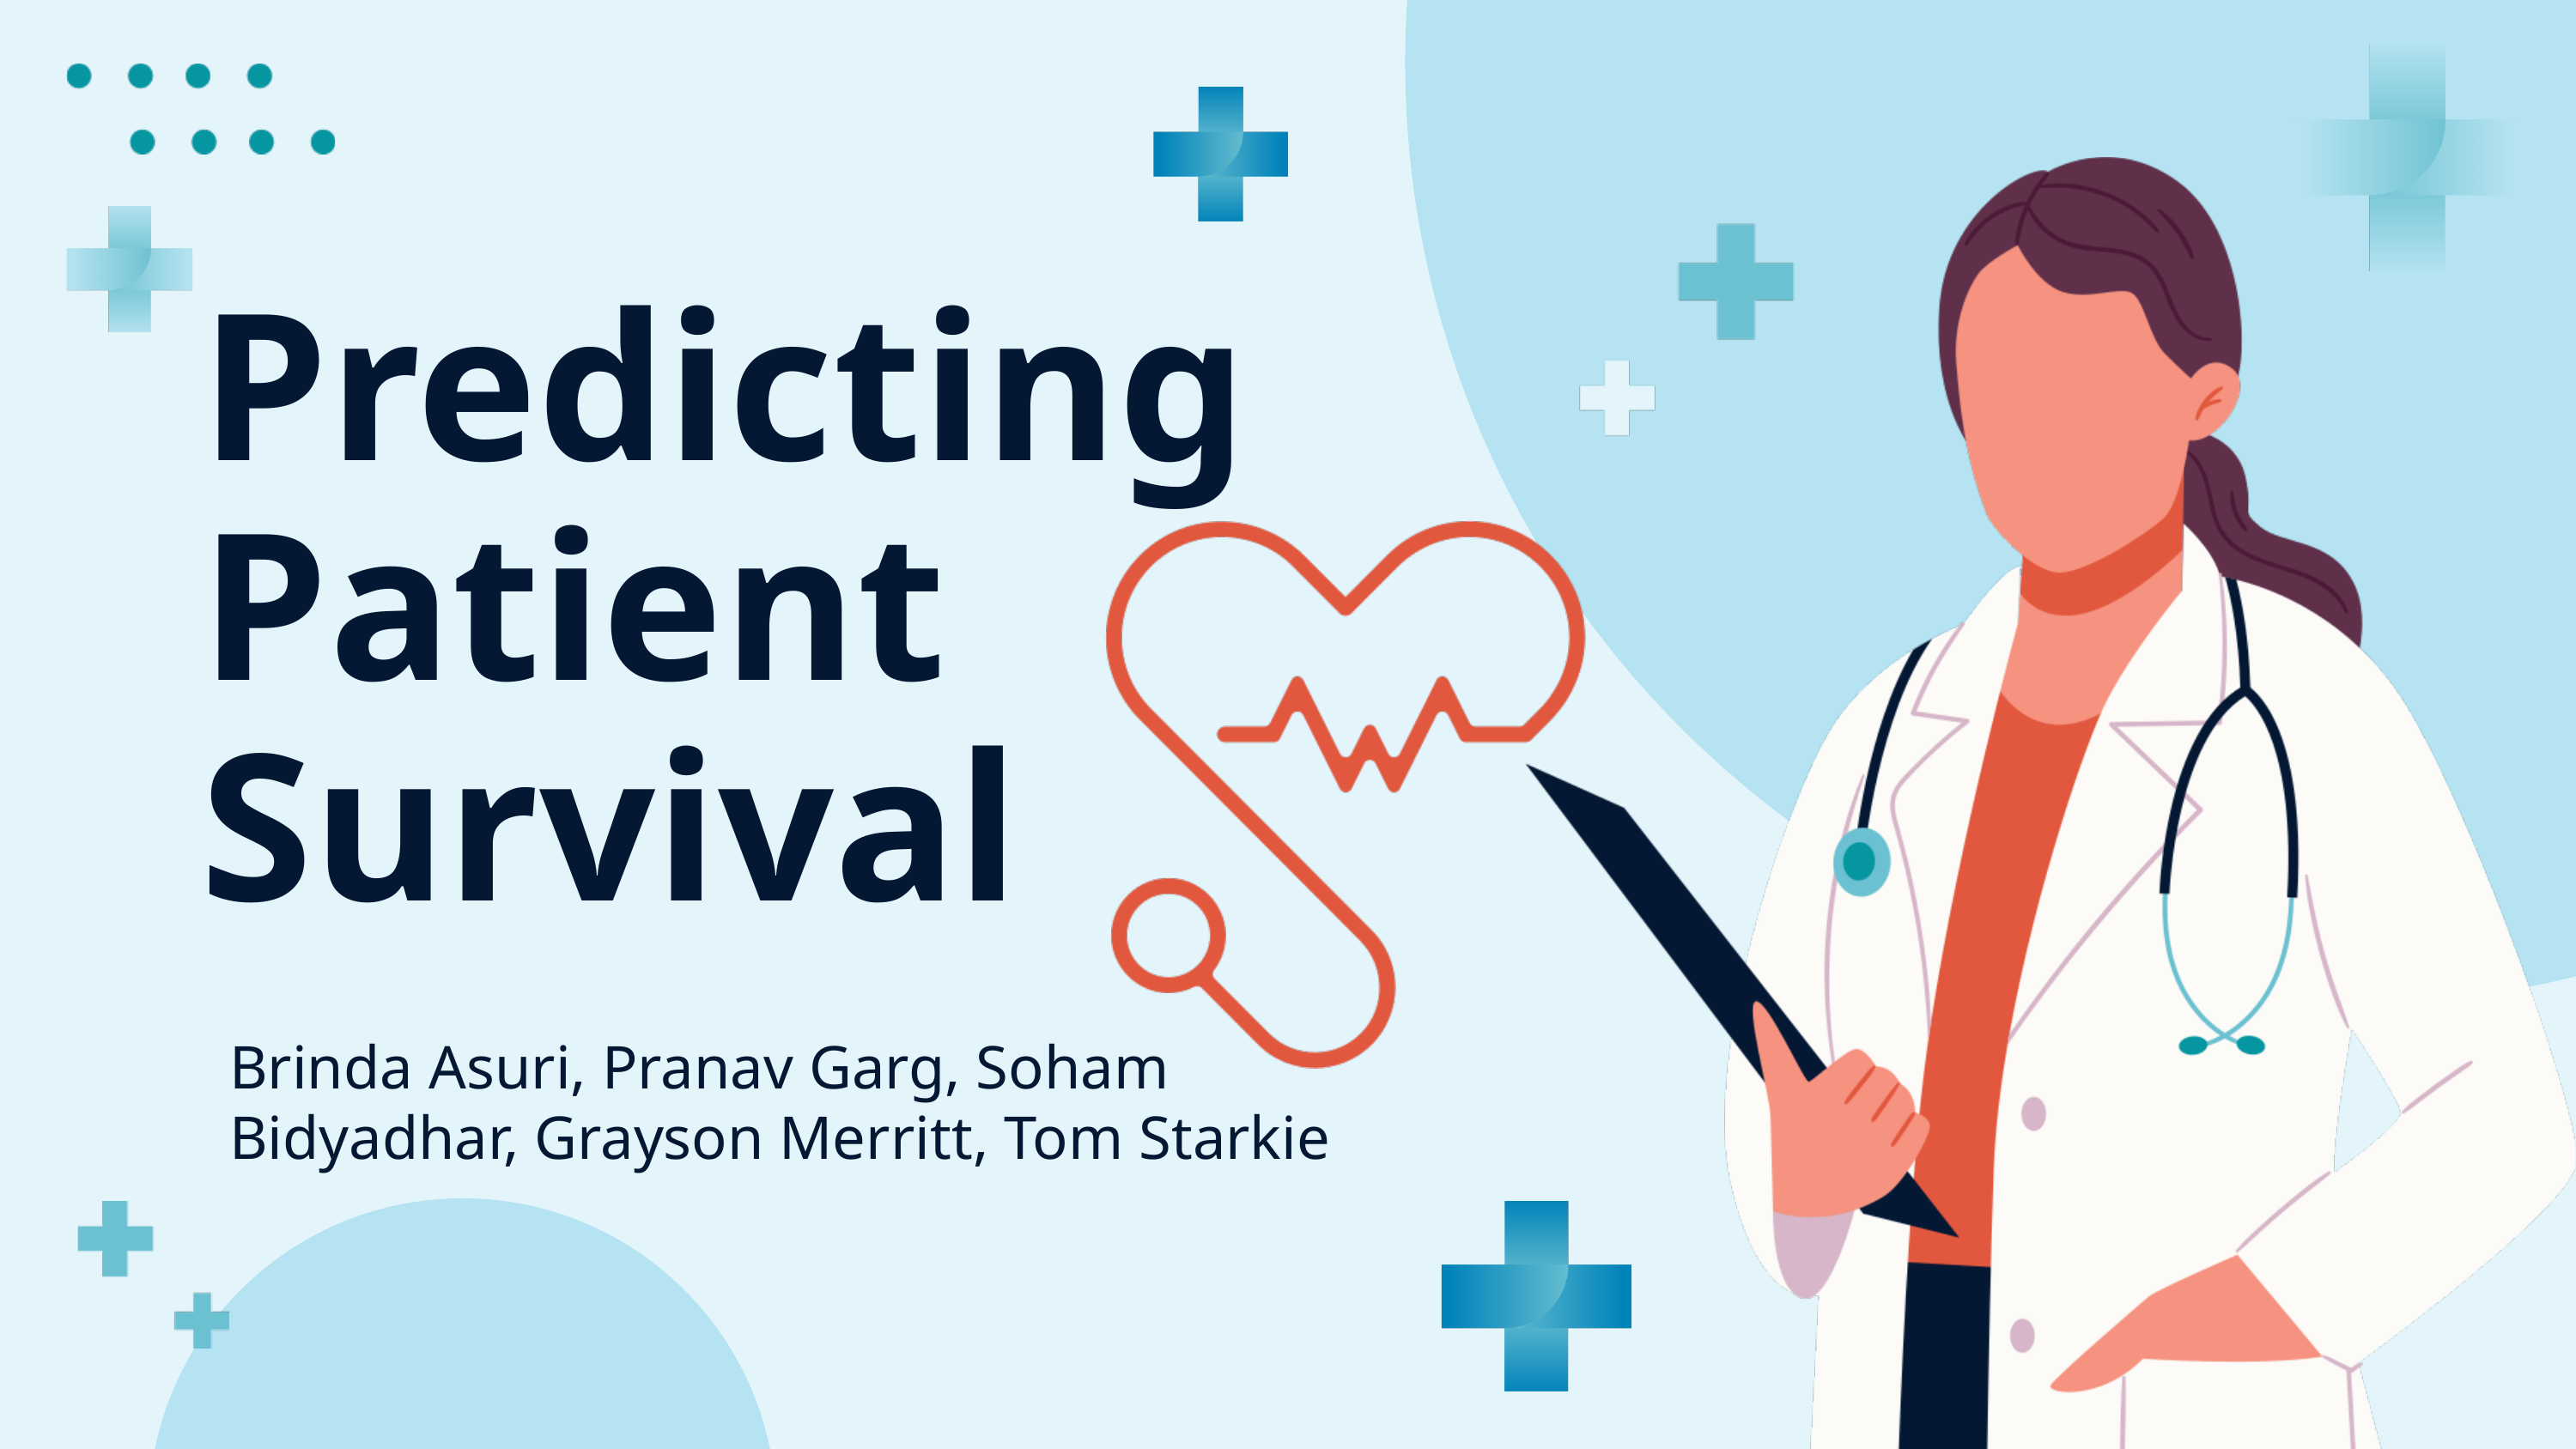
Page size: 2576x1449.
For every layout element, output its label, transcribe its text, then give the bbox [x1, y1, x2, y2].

text_box Predicting Patient Survival [200, 281, 1399, 942]
text_box Brinda Asuri, Pranav Garg, Soham Bidyadhar, Grayson Merritt, Tom Starkie [229, 1029, 1442, 1172]
text_box [1153, 87, 1289, 221]
text_box [1095, 510, 1587, 1069]
text_box [66, 206, 193, 332]
text_box [1525, 1011, 2576, 1449]
text_box [1441, 1201, 1632, 1391]
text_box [148, 1197, 777, 1449]
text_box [1405, 0, 2576, 1004]
text_box [77, 1201, 144, 1349]
text_box [66, 64, 336, 155]
